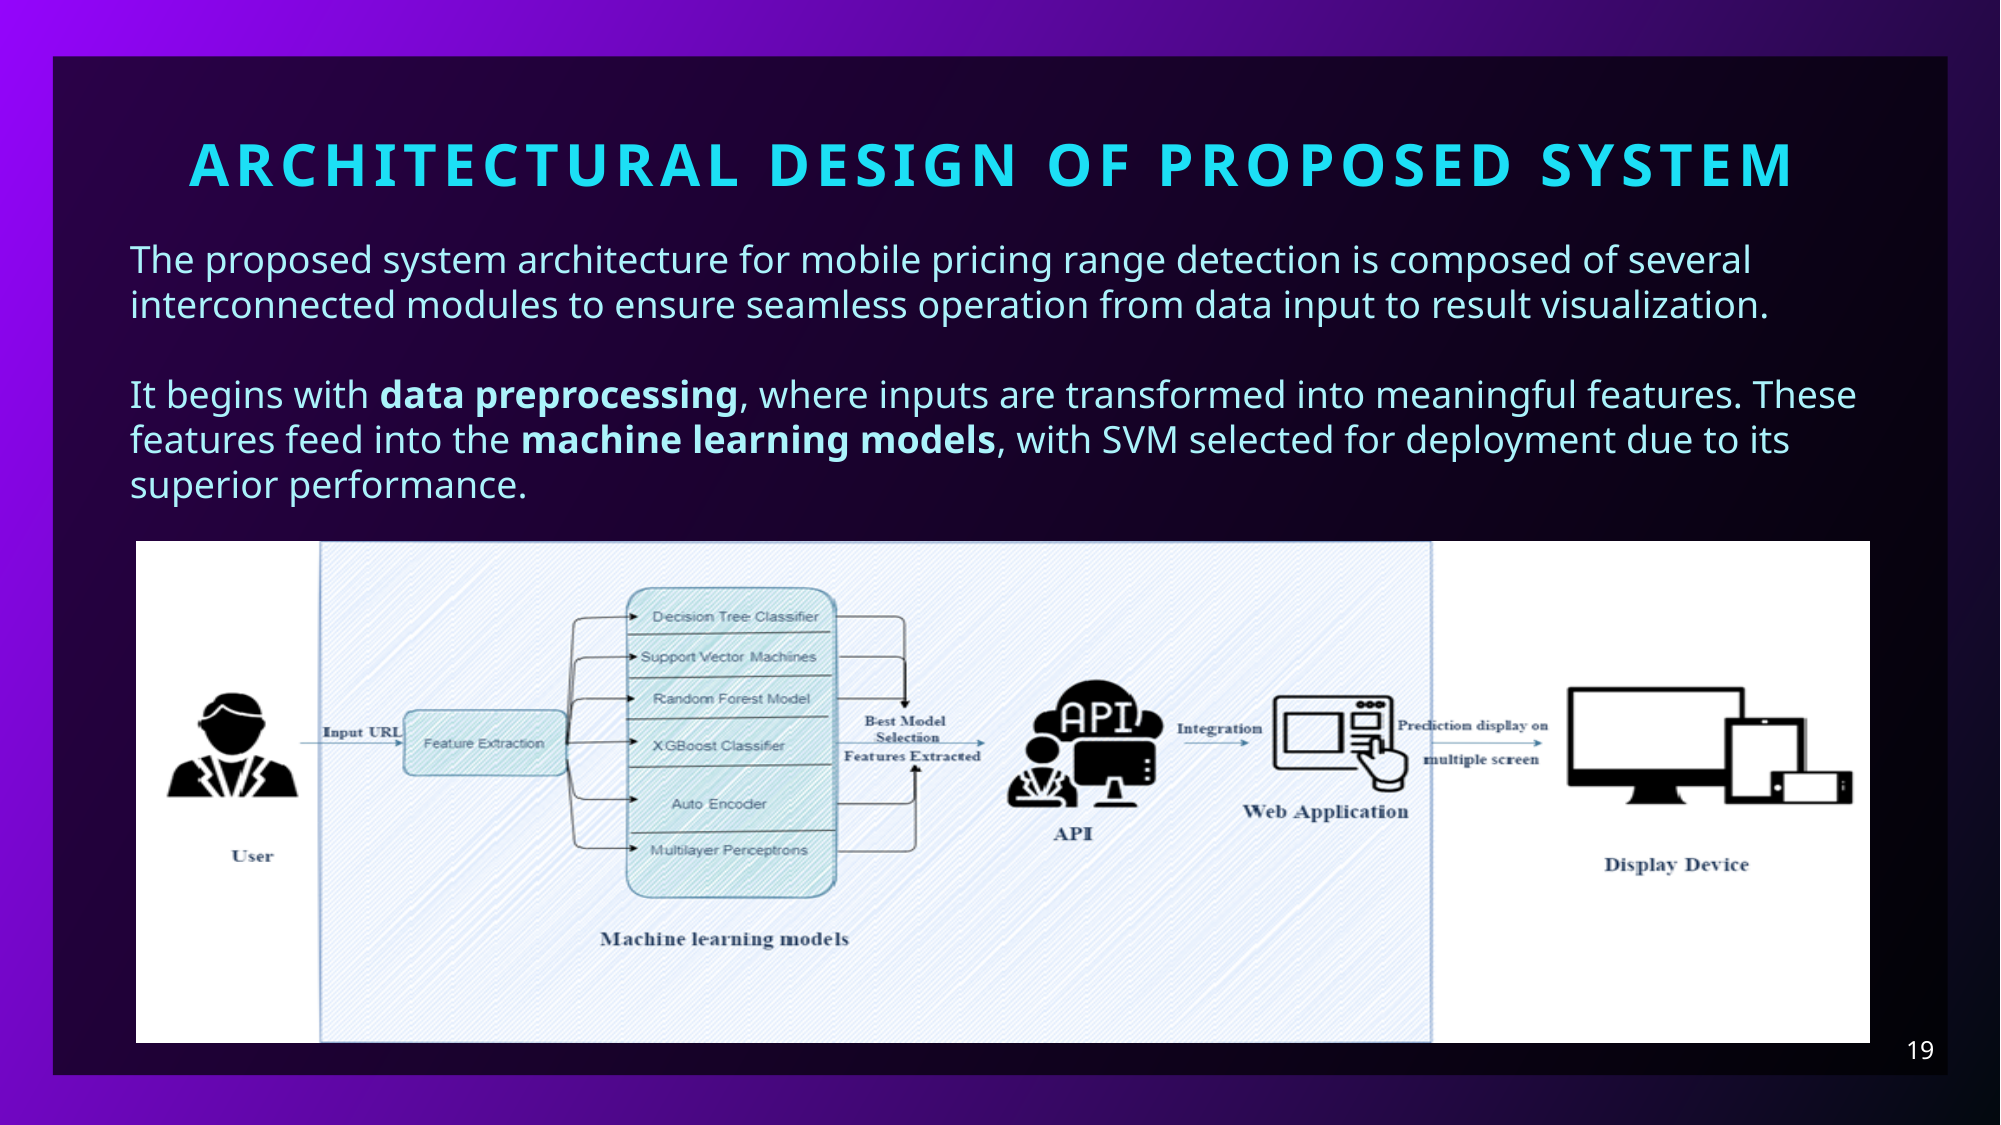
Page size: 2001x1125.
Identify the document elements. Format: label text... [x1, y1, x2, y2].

picture [136, 541, 1870, 1043]
slide_number 19 [1499, 1021, 1950, 1082]
text_box Architectural design of proposed system [115, 28, 1870, 207]
text_box The proposed system architecture for mobile pricing range detection is composed of several interconnected modules to ensure seamless operation from data input to result visualization. It begins with data preprocessing, where inputs are transformed into meaningful features. These features feed into the machine learning models, with SVM selected for deployment due to its superior performance. [115, 228, 1891, 563]
